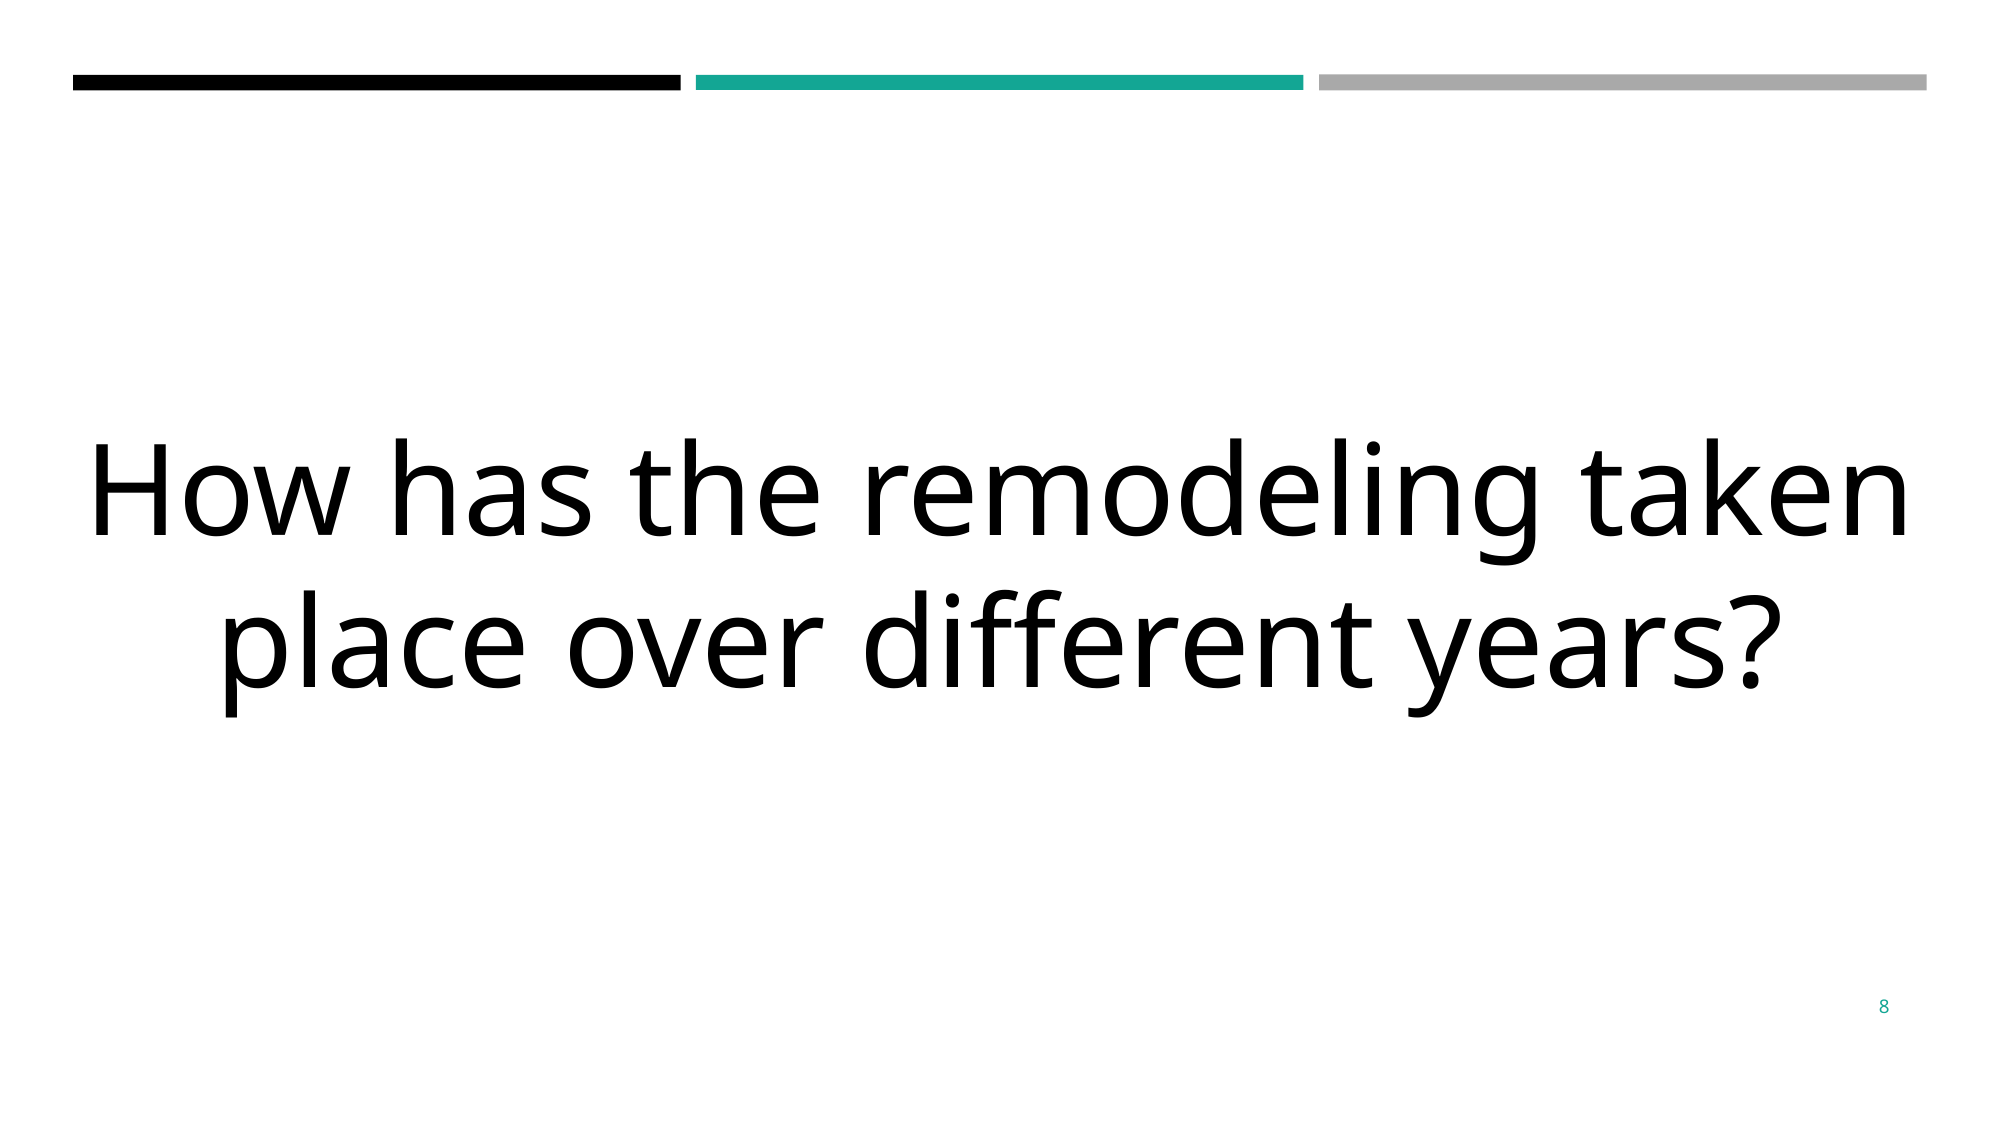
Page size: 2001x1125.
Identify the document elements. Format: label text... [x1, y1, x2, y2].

slide_number ‹#› [1732, 977, 1905, 1037]
text_box How has the remodeling taken place over different years? [25, 393, 1975, 729]
